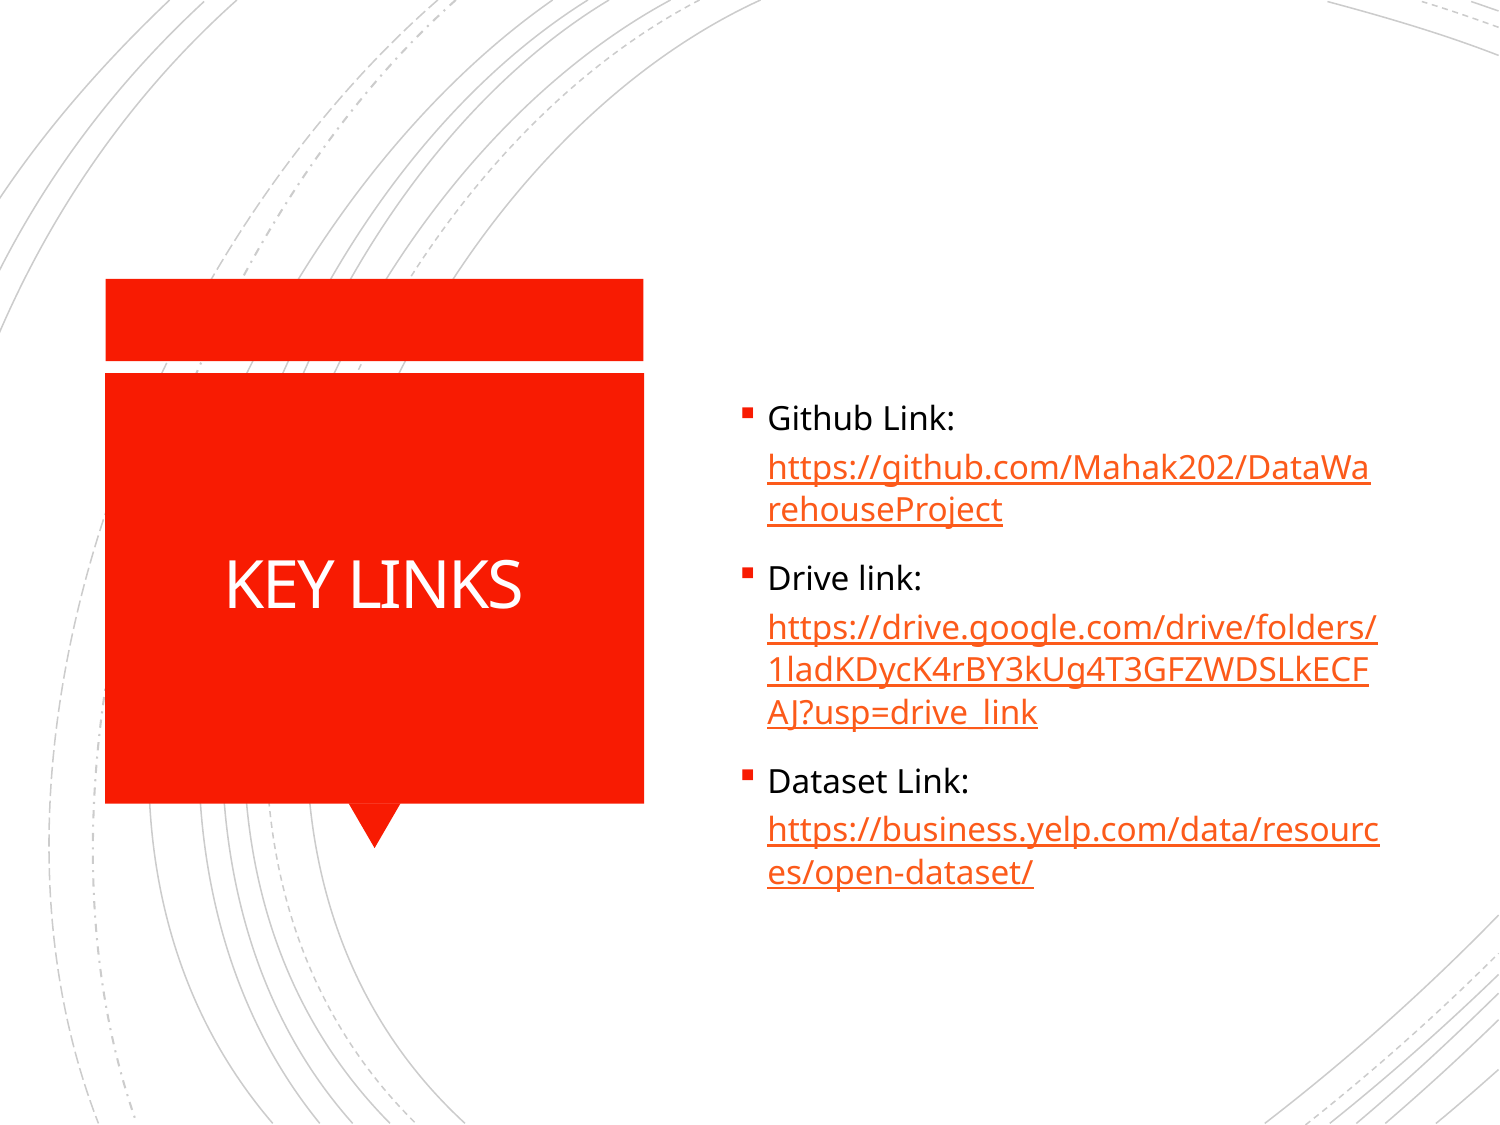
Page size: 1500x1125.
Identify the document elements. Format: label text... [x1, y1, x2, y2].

title KEY LINKS [118, 385, 630, 790]
list Github Link: https://github.com/Mahak202/DataWarehouseProject Drive link: https://drive.google.com/drive/folders/1ladKDycK4rBY3kUg4T3GFZWDSLkECFAJ?usp=drive_link Dataset Link: https://business.yelp.com/data/resources/open-dataset/ [724, 131, 1396, 993]
